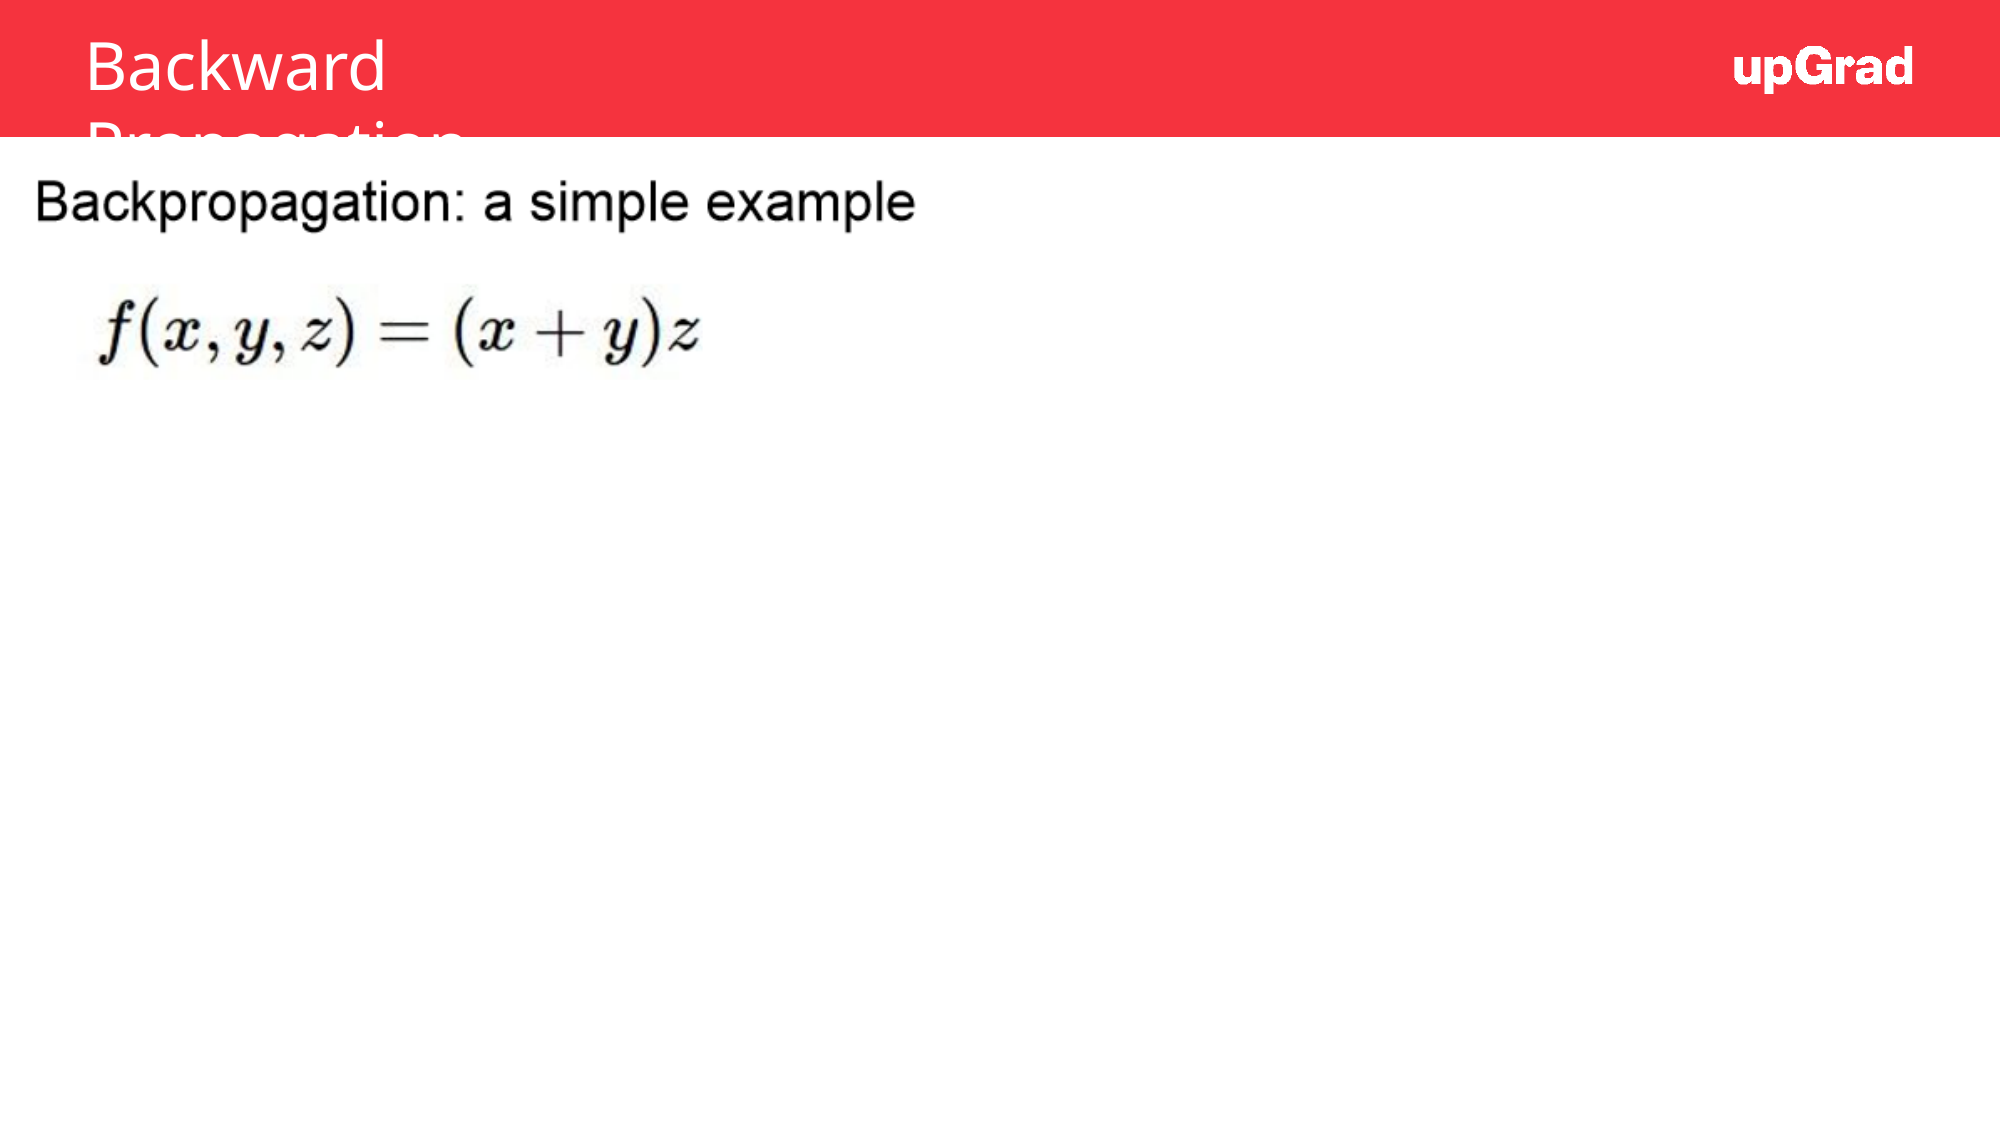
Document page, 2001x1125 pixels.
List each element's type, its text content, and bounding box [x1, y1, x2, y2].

picture [0, 137, 2000, 1114]
picture [1734, 46, 1913, 94]
text_box Backward Propagation [82, 21, 742, 134]
